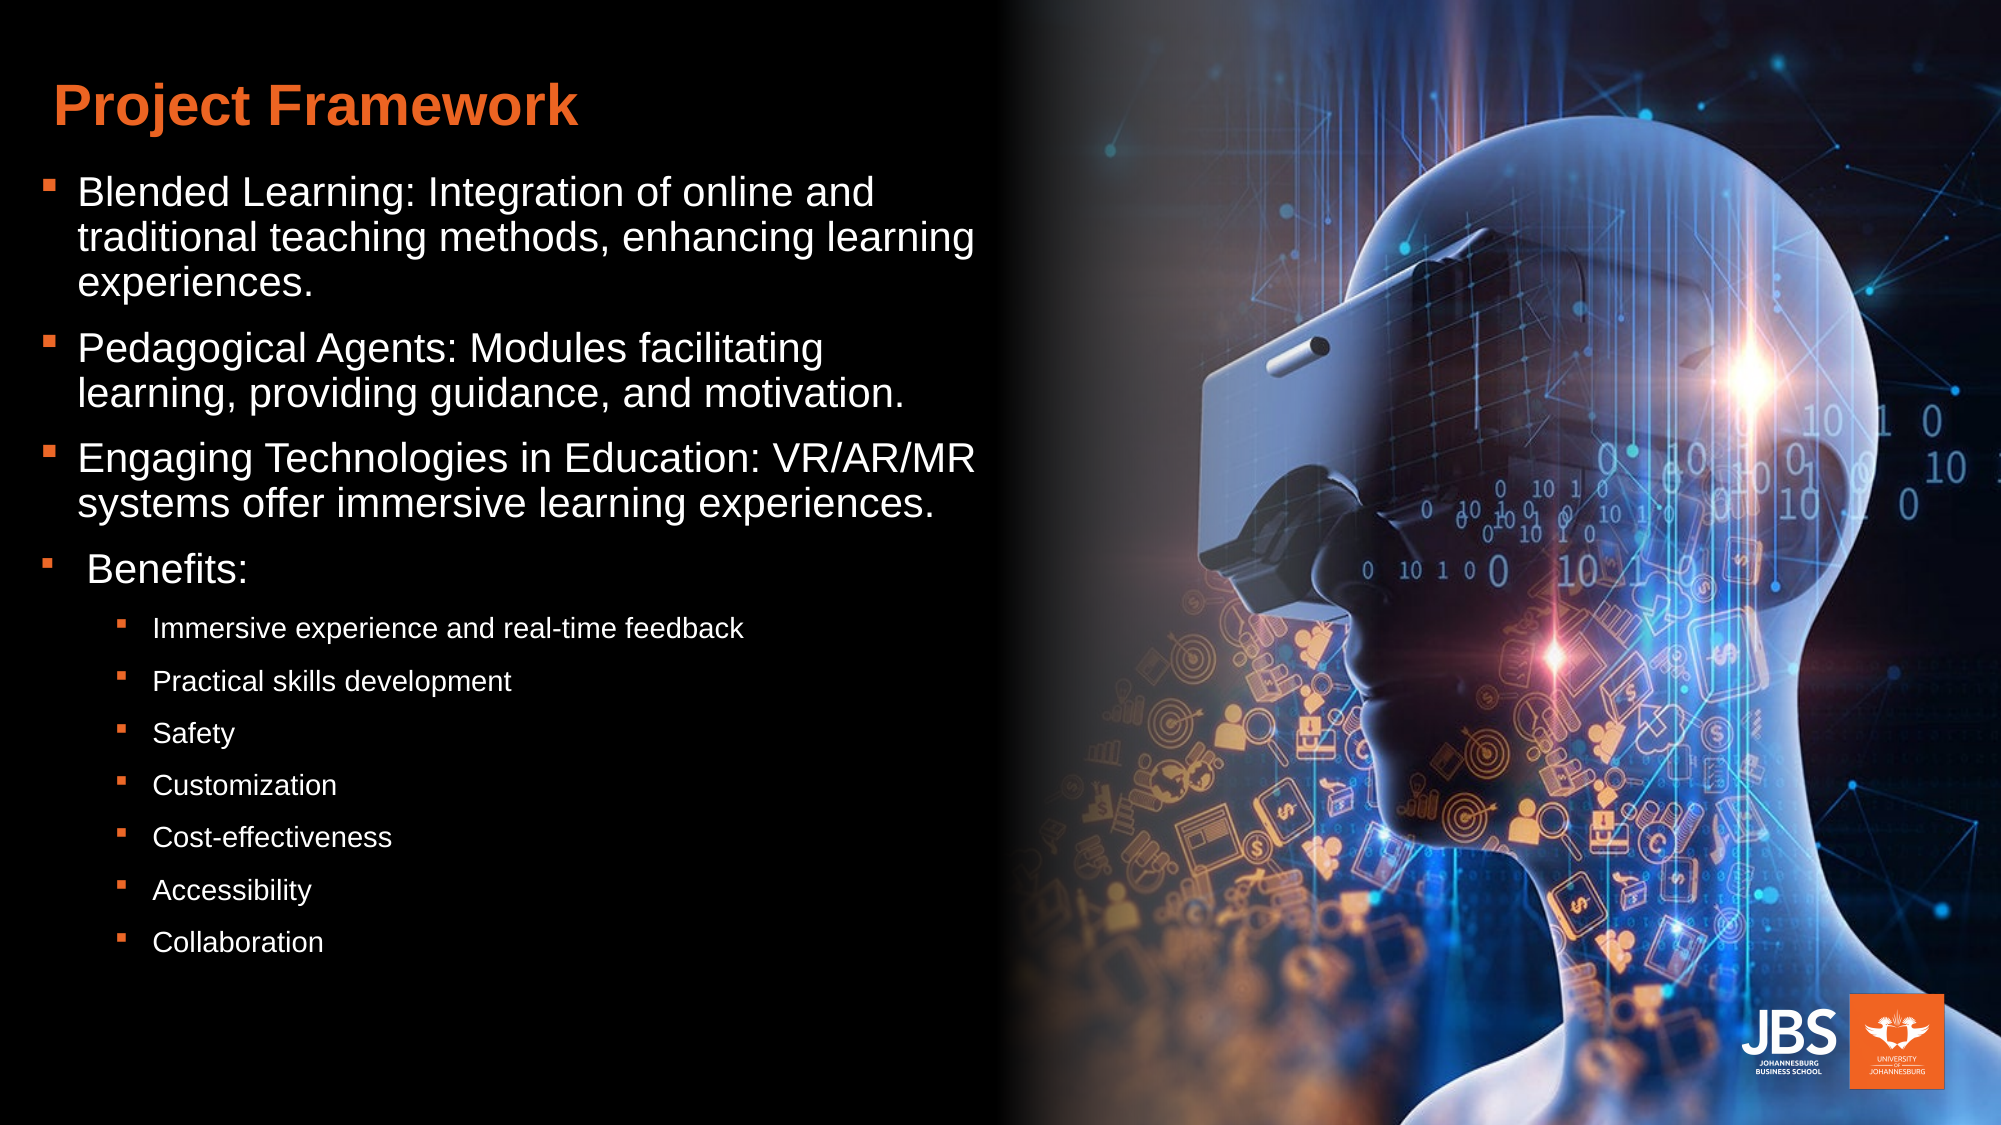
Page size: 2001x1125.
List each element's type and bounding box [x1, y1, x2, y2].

text_box [0, 0, 2000, 1125]
